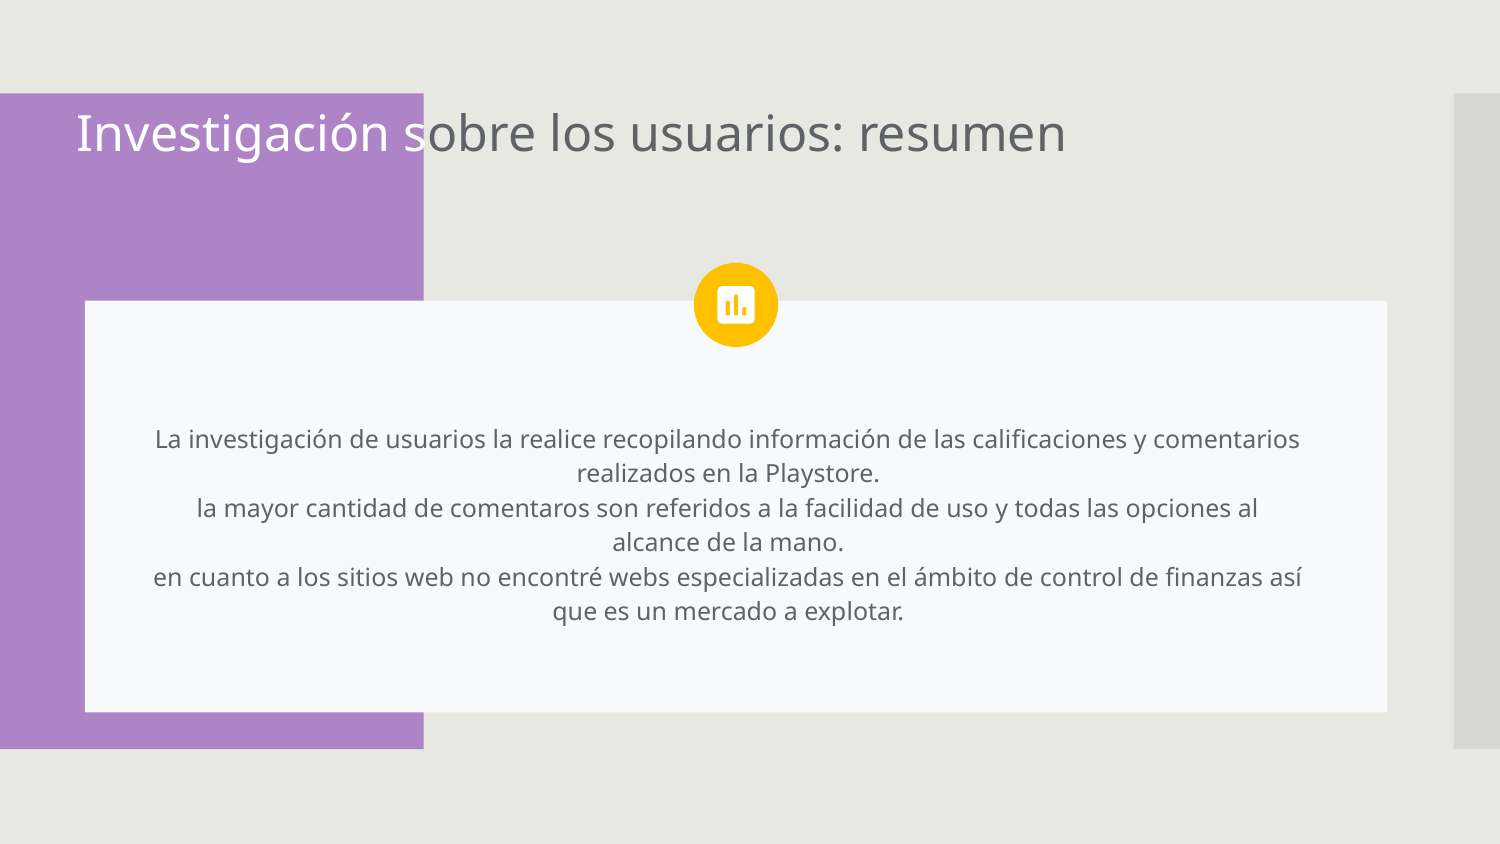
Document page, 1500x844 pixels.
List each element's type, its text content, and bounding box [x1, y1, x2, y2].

text_box La investigación de usuarios la realice recopilando información de las calificaciones y comentarios realizados en la Playstore. la mayor cantidad de comentaros son referidos a la facilidad de uso y todas las opciones al alcance de la mano. en cuanto a los sitios web no encontré webs especializadas en el ámbito de control de finanzas así que es un mercado a explotar. [150, 403, 1322, 641]
text_box Investigación sobre los usuarios: resumen [76, 85, 1087, 176]
text_box [717, 286, 755, 324]
text_box [693, 262, 779, 348]
text_box [84, 300, 1388, 713]
